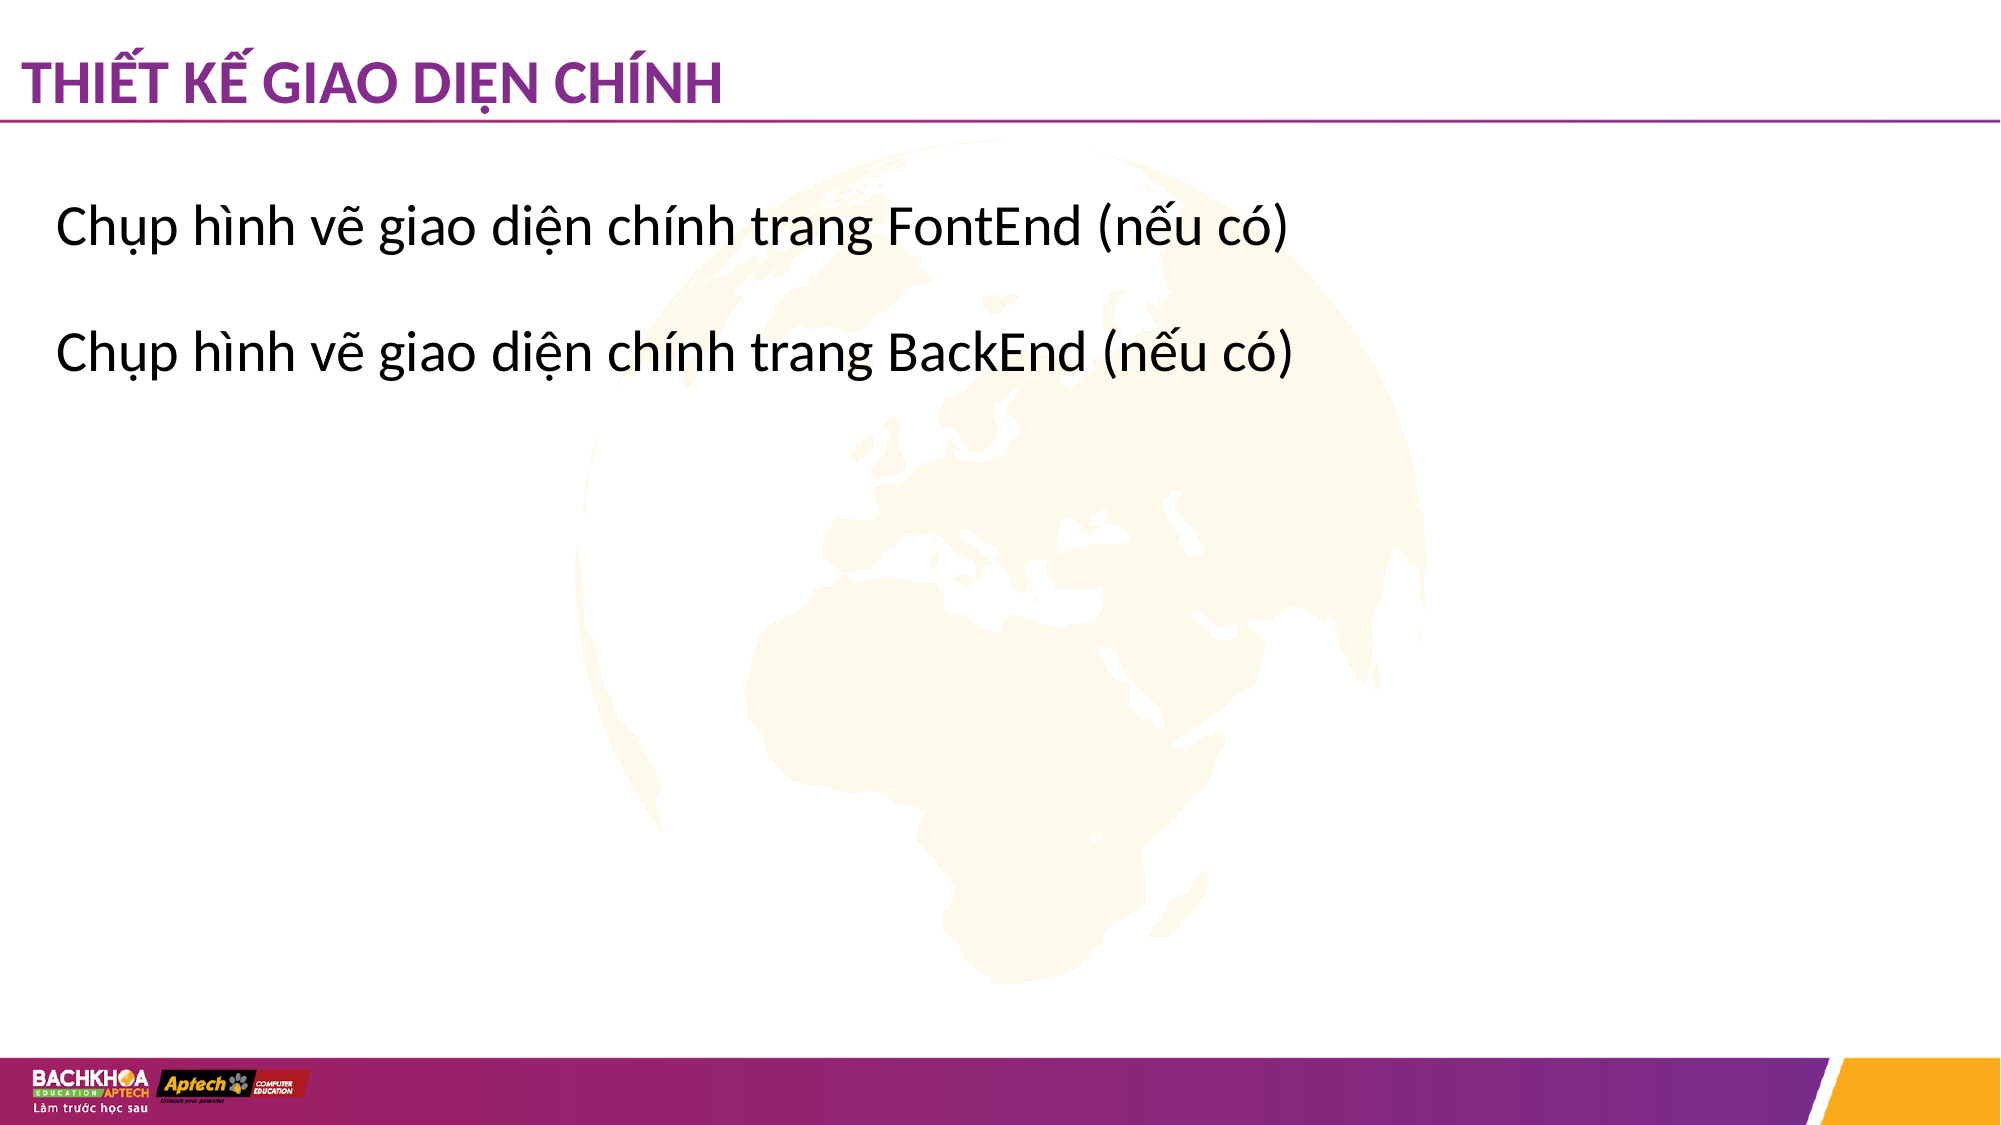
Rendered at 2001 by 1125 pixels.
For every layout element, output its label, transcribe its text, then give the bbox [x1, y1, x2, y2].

title THIẾT KẾ GIAO DIỆN CHÍNH [6, 0, 1732, 168]
picture [0, 0, 2001, 1125]
list Chụp hình vẽ giao diện chính trang FontEnd (nếu có) Chụp hình vẽ giao diện chính trang BackEnd (nếu có) [12, 137, 1963, 1038]
